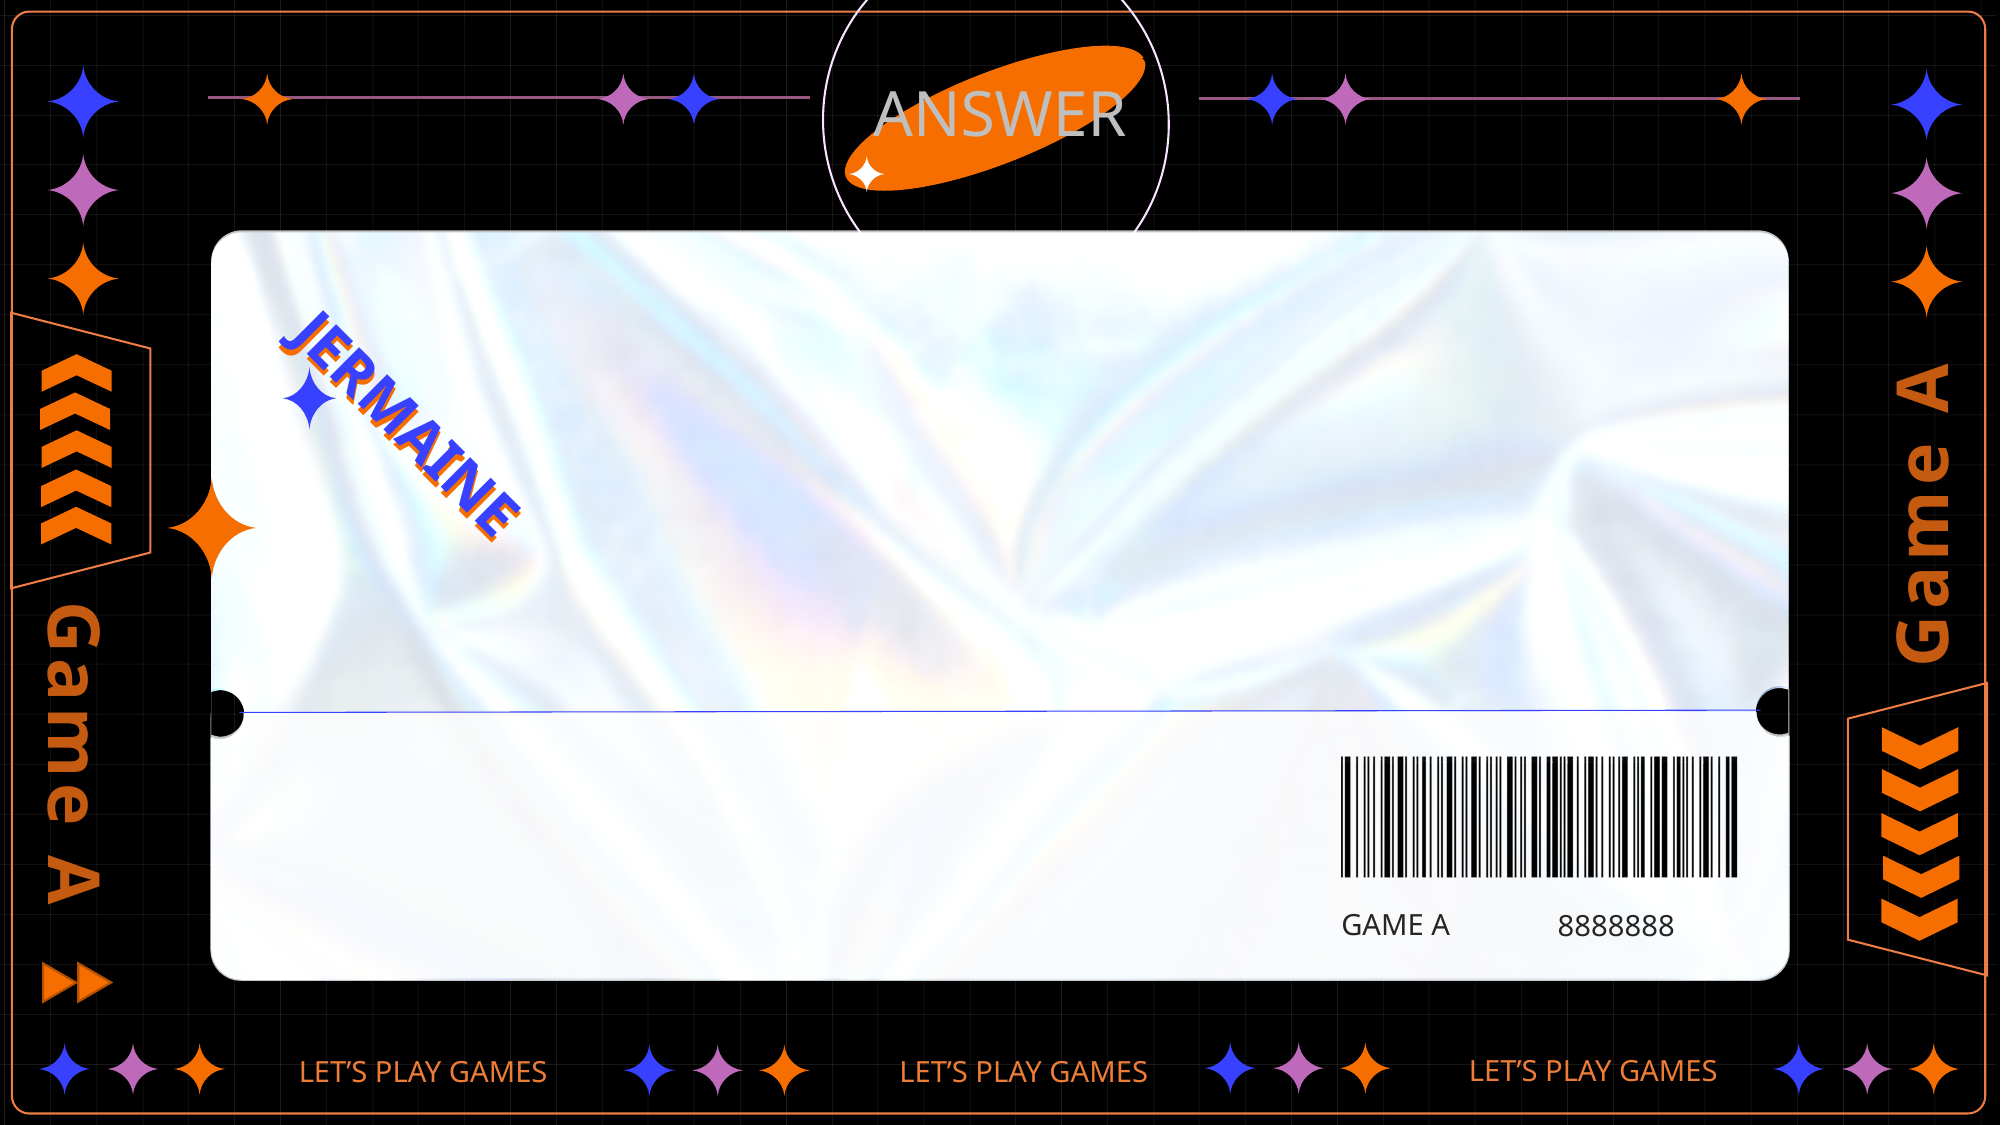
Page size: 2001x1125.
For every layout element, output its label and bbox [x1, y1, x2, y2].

text_box [348, 273, 558, 488]
text_box [0, 0, 2000, 1125]
picture [209, 712, 1791, 981]
